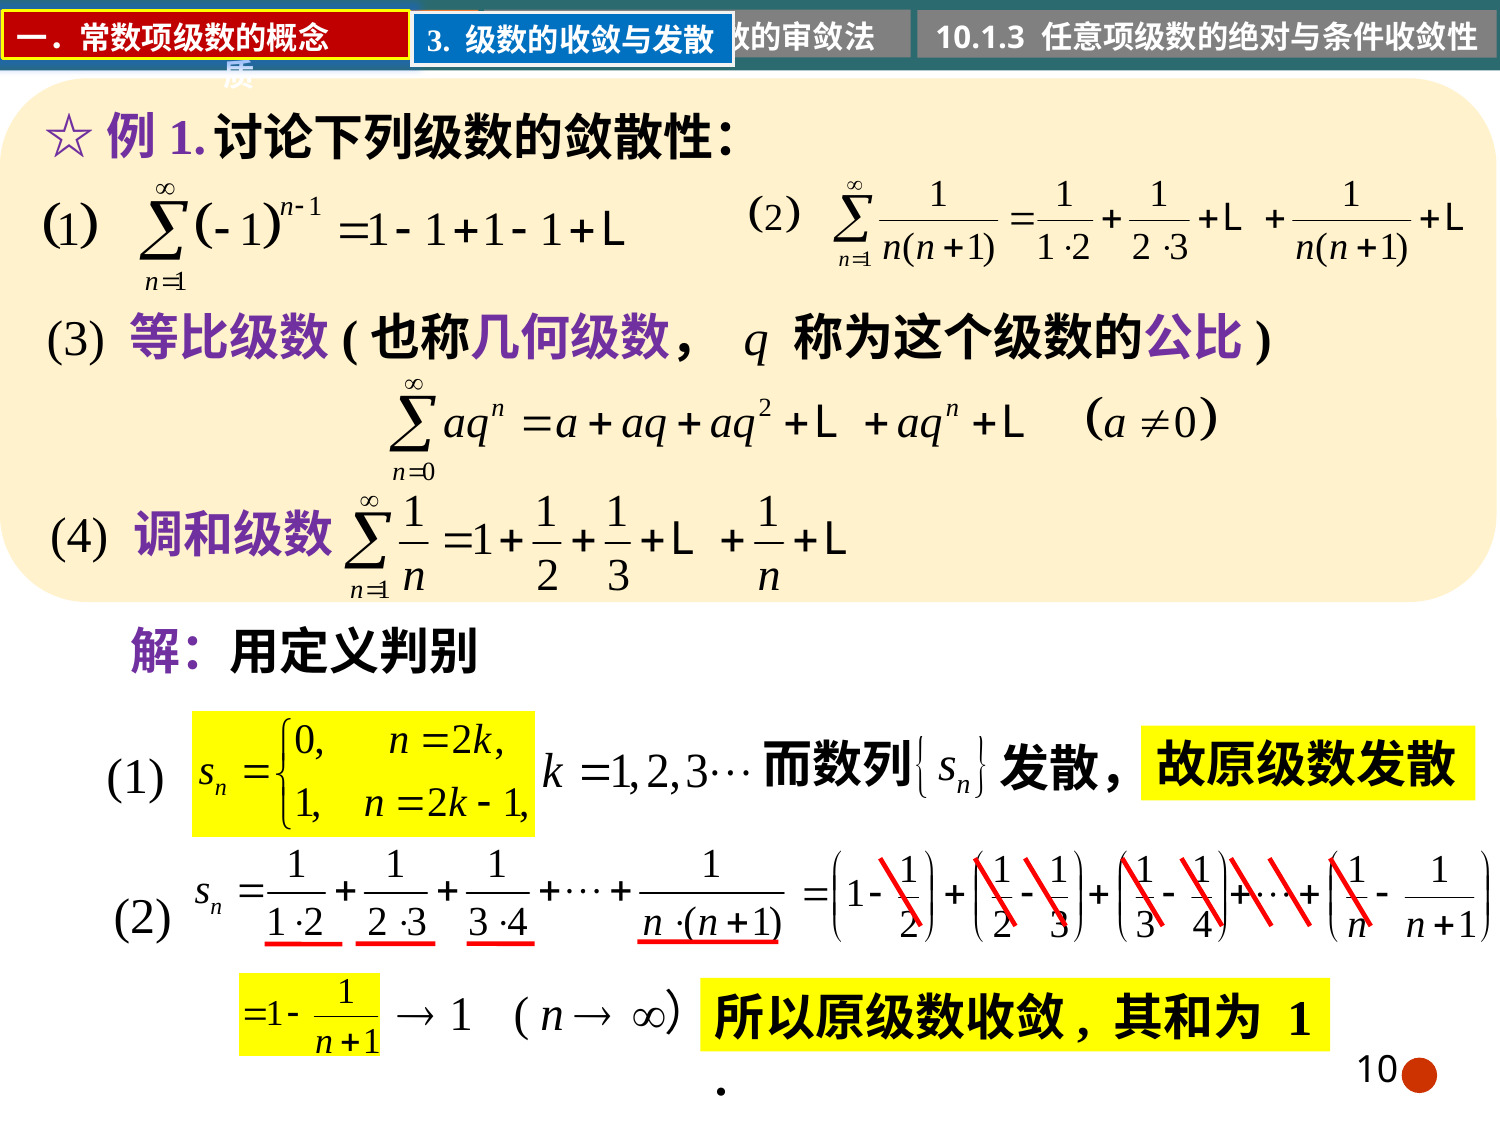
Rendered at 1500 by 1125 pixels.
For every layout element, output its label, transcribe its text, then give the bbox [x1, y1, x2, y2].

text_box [0, 58, 410, 63]
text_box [941, 848, 1085, 946]
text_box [395, 988, 691, 1044]
text_box [1401, 1057, 1438, 1094]
text_box 故原级数发散 [1165, 725, 1476, 801]
text_box (3) 等比级数(也称几何级数， q 称为这个级数的公比) [31, 298, 1256, 386]
text_box [418, 0, 1500, 71]
text_box ☆例1. [29, 96, 180, 151]
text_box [40, 171, 646, 295]
text_box 10.1.3 任意项级数的绝对与条件收敛性 [917, 10, 1497, 58]
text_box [798, 848, 939, 946]
text_box 3. 级数的收敛与发散 [410, 11, 735, 67]
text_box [239, 972, 380, 1057]
text_box (2) [98, 875, 214, 951]
text_box 一．常数项级数的概念 [2, 10, 410, 59]
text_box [342, 484, 868, 602]
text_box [191, 843, 788, 948]
text_box [0, 78, 1497, 603]
text_box 解： [115, 612, 214, 688]
slide_number 10 [1340, 1037, 1481, 1113]
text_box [747, 725, 1165, 806]
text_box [534, 742, 747, 806]
text_box (1) [91, 735, 191, 811]
text_box 用定义判别 [214, 612, 495, 688]
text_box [1085, 848, 1226, 946]
text_box 所以原级数收敛, 其和为 1 . [700, 977, 1331, 1052]
text_box (3) 1) 若 [0, 9, 413, 58]
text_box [1226, 848, 1496, 946]
text_box 讨论下列级数的敛散性： [198, 98, 779, 174]
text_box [747, 171, 1482, 271]
text_box (4) 调和级数 [35, 494, 342, 570]
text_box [191, 711, 535, 838]
text_box 10.1.2 正项级数的审敛法 [484, 9, 911, 58]
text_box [387, 367, 1216, 485]
text_box [0, 0, 423, 9]
text_box [0, 67, 421, 71]
